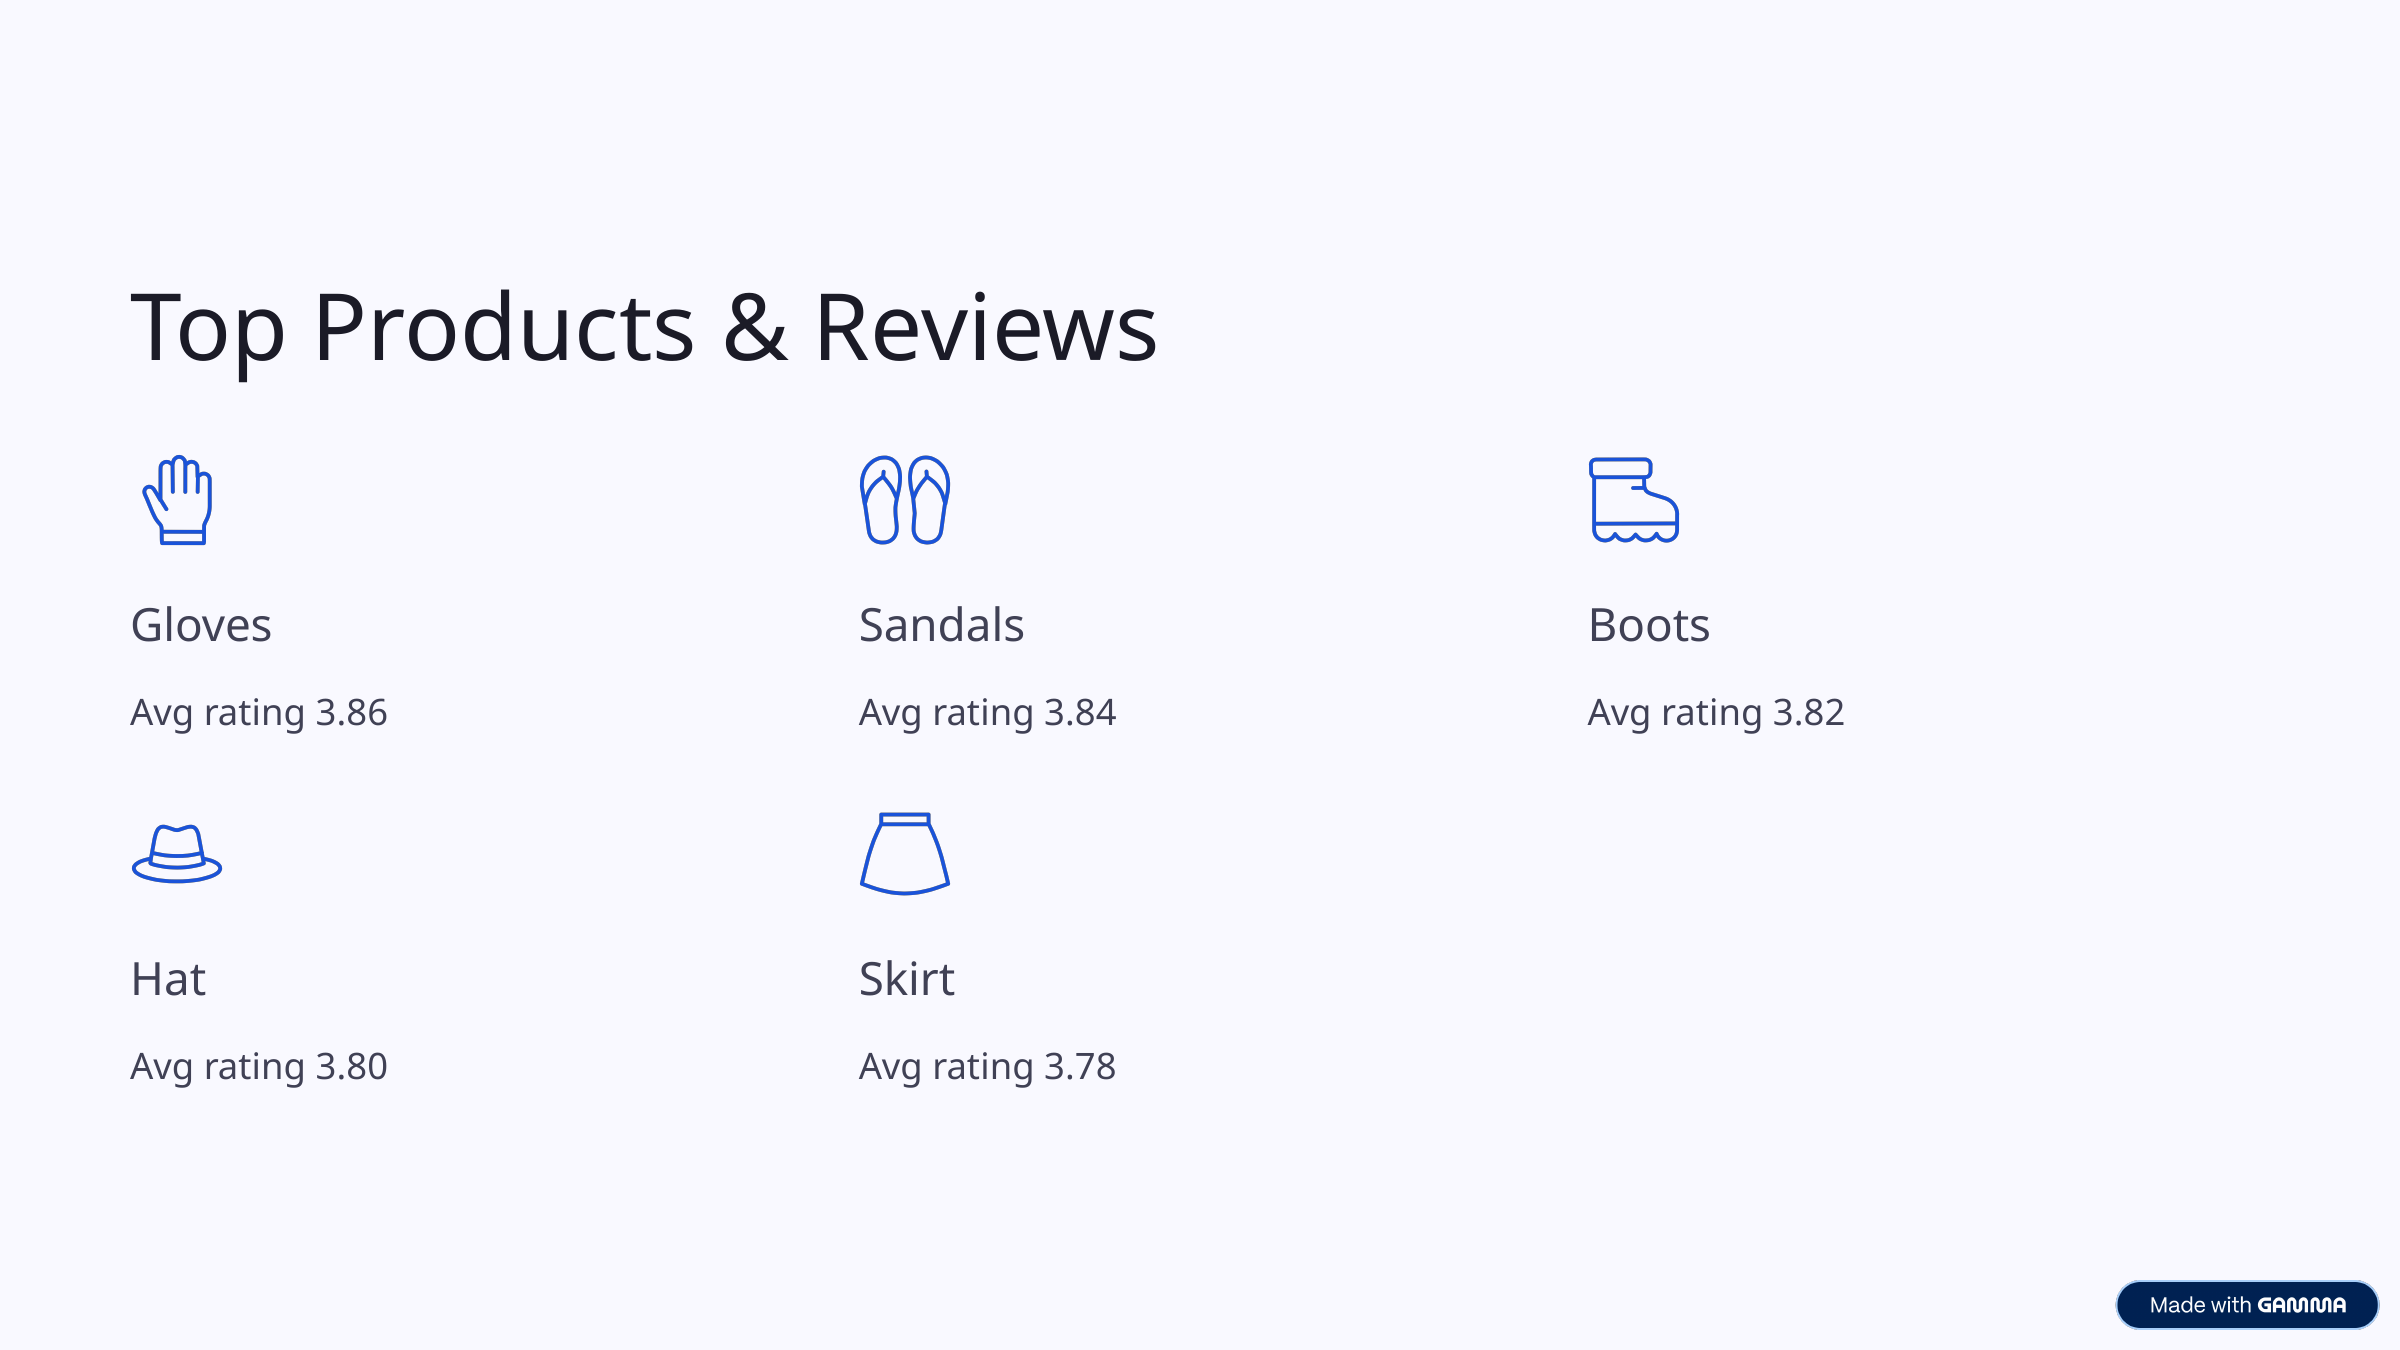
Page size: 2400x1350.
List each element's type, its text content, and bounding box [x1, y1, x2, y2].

text_box Avg rating 3.80 [130, 1027, 813, 1087]
text_box Hat [130, 947, 596, 1006]
picture [858, 453, 952, 547]
text_box Avg rating 3.82 [1587, 673, 2270, 733]
picture [858, 807, 952, 901]
text_box Boots [1587, 593, 2053, 652]
text_box Sandals [858, 593, 1324, 652]
text_box Skirt [858, 947, 1324, 1006]
text_box Gloves [130, 593, 596, 652]
text_box Avg rating 3.78 [858, 1027, 1541, 1087]
picture [2106, 1271, 2389, 1339]
picture [130, 453, 224, 547]
picture [1587, 453, 1681, 547]
text_box Avg rating 3.84 [858, 673, 1541, 733]
text_box Avg rating 3.86 [130, 673, 813, 733]
text_box Top Products & Reviews [130, 262, 1226, 380]
picture [130, 807, 224, 901]
